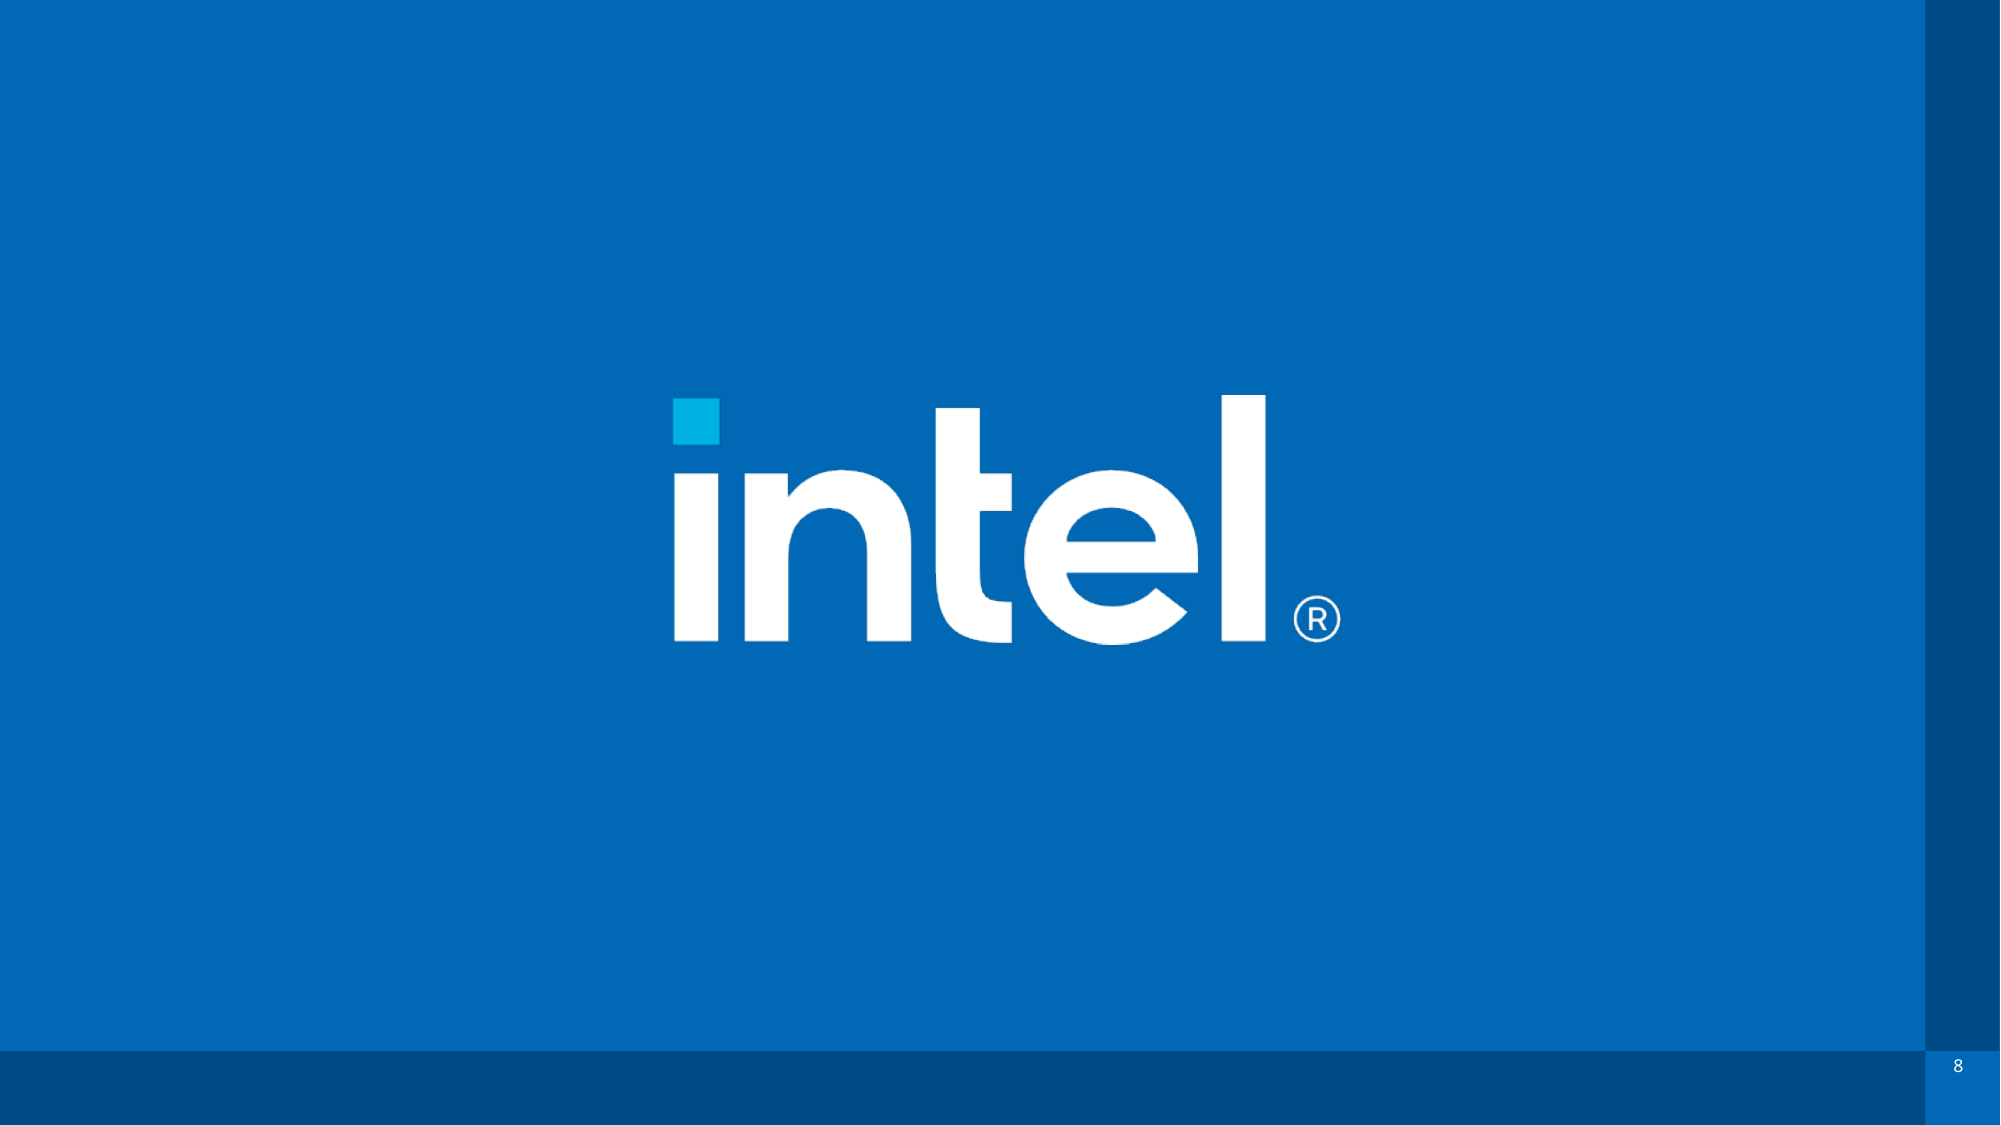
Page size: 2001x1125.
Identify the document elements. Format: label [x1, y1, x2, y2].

picture [672, 395, 1342, 645]
